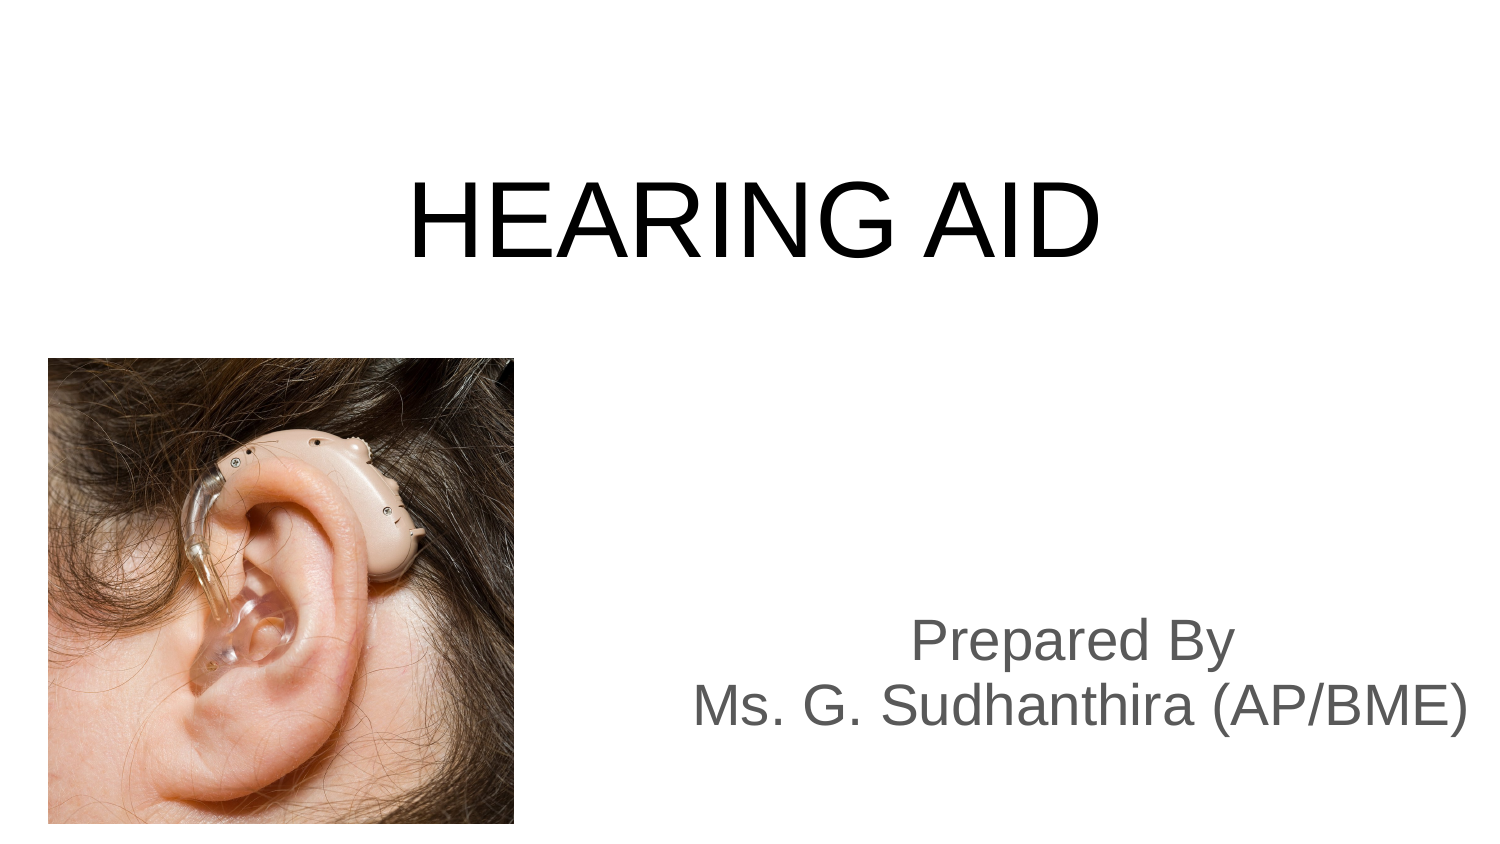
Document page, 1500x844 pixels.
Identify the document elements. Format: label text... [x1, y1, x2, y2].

subtitle Prepared By Ms. G. Sudhanthira (AP/BME) [662, 592, 1500, 774]
picture [48, 358, 514, 825]
title HEARING AID [56, 97, 1455, 296]
